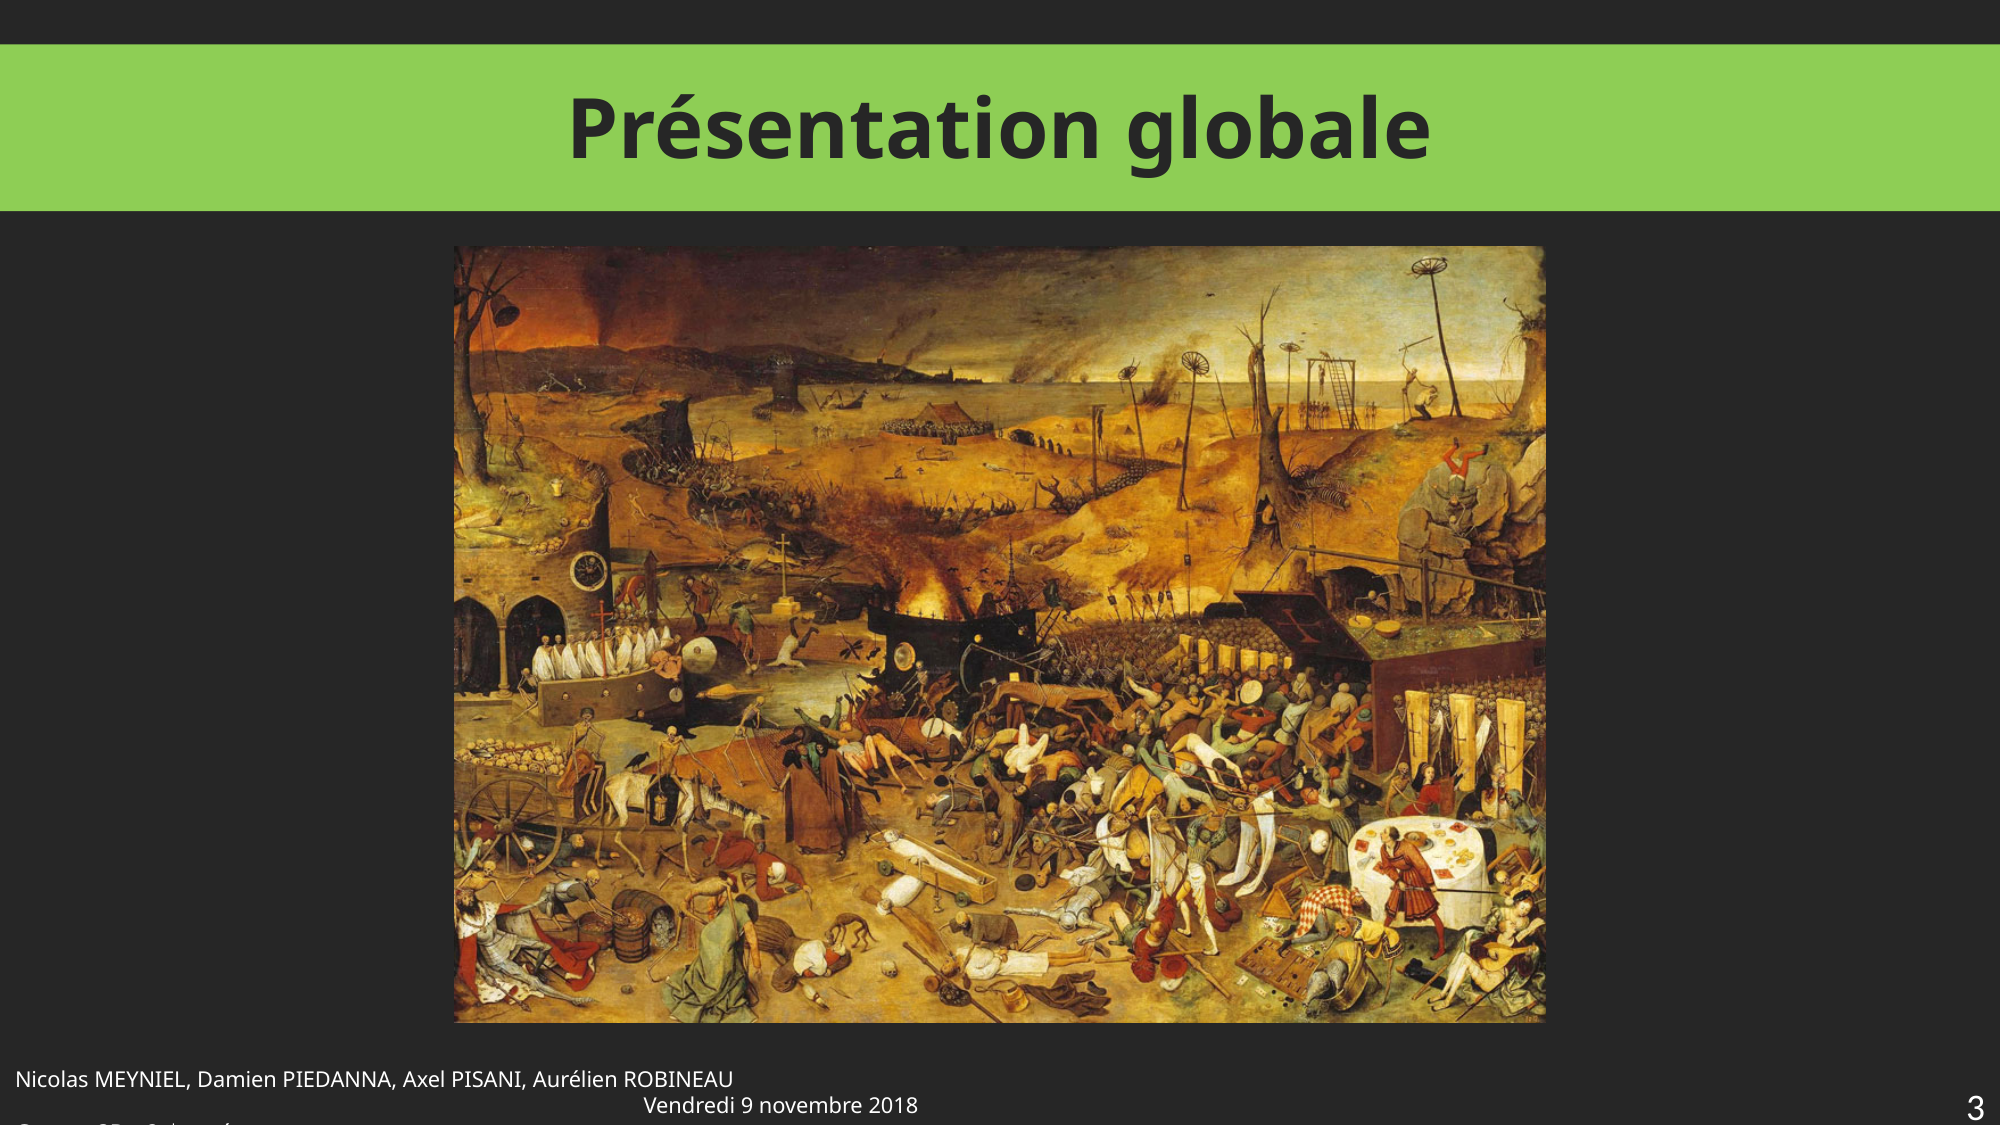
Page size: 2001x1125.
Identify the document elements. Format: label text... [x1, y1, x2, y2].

text_box Nicolas MEYNIEL, Damien PIEDANNA, Axel PISANI, Aurélien ROBINEAU Vendredi 9 novembre 2018 Groupe 3B – 2nd année [0, 1058, 2000, 1125]
picture [454, 246, 1546, 1023]
text_box Présentation globale [351, 67, 1649, 183]
text_box [0, 43, 2000, 212]
text_box 3 [1909, 1075, 2000, 1125]
